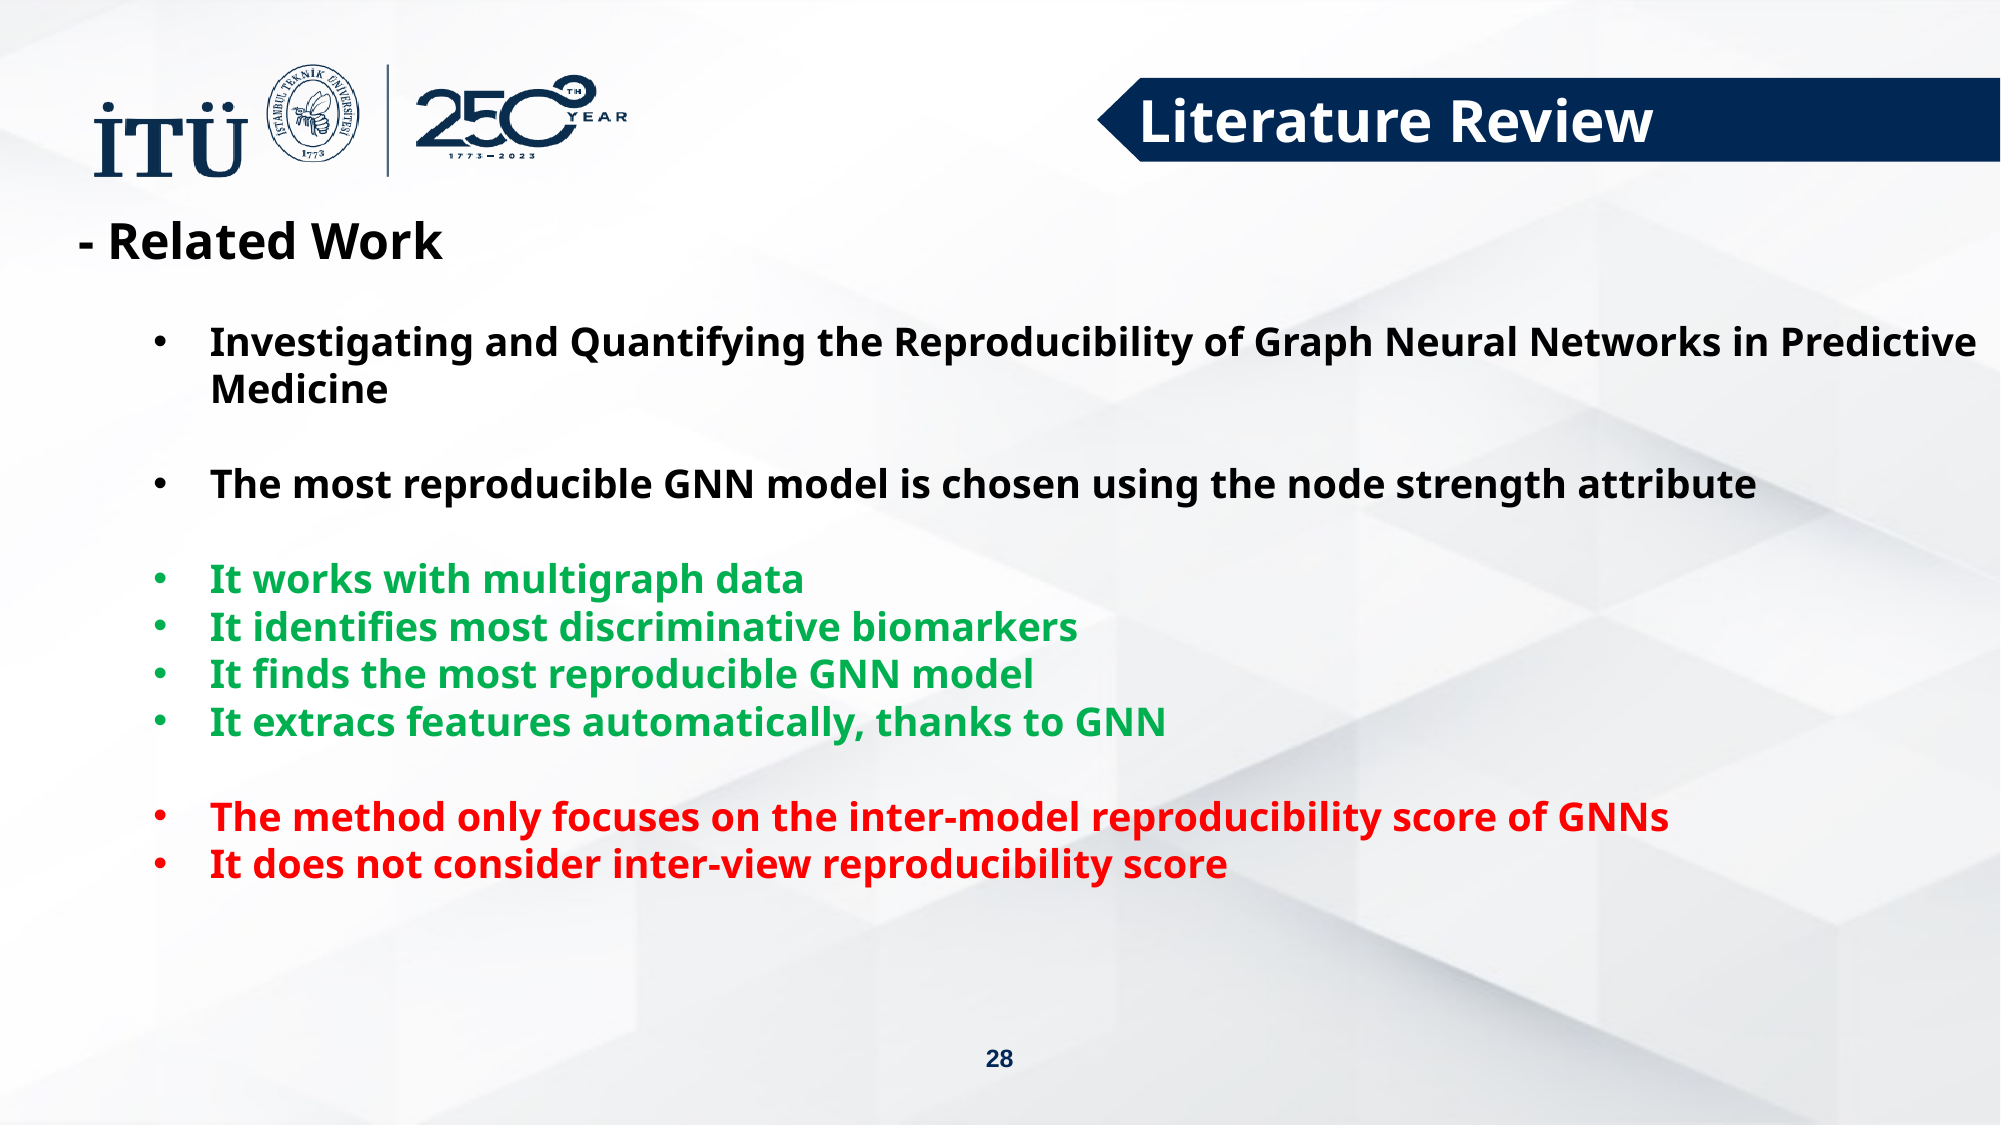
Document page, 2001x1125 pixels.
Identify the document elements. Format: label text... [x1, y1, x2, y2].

picture [0, 0, 2001, 1125]
text_box - Related Work Investigating and Quantifying the Reproducibility of Graph Neural Networks in Predictive Medicine The most reproducible GNN model is chosen using the node strength attribute It works with multigraph data It identifies most discriminative biomarkers It finds the most reproducible GNN model It extracs features automatically, thanks to GNN The method only focuses on the inter-model reproducibility score of GNNs It does not consider inter-view reproducibility score [63, 201, 2000, 1084]
text_box Literature Review [1124, 76, 1669, 162]
